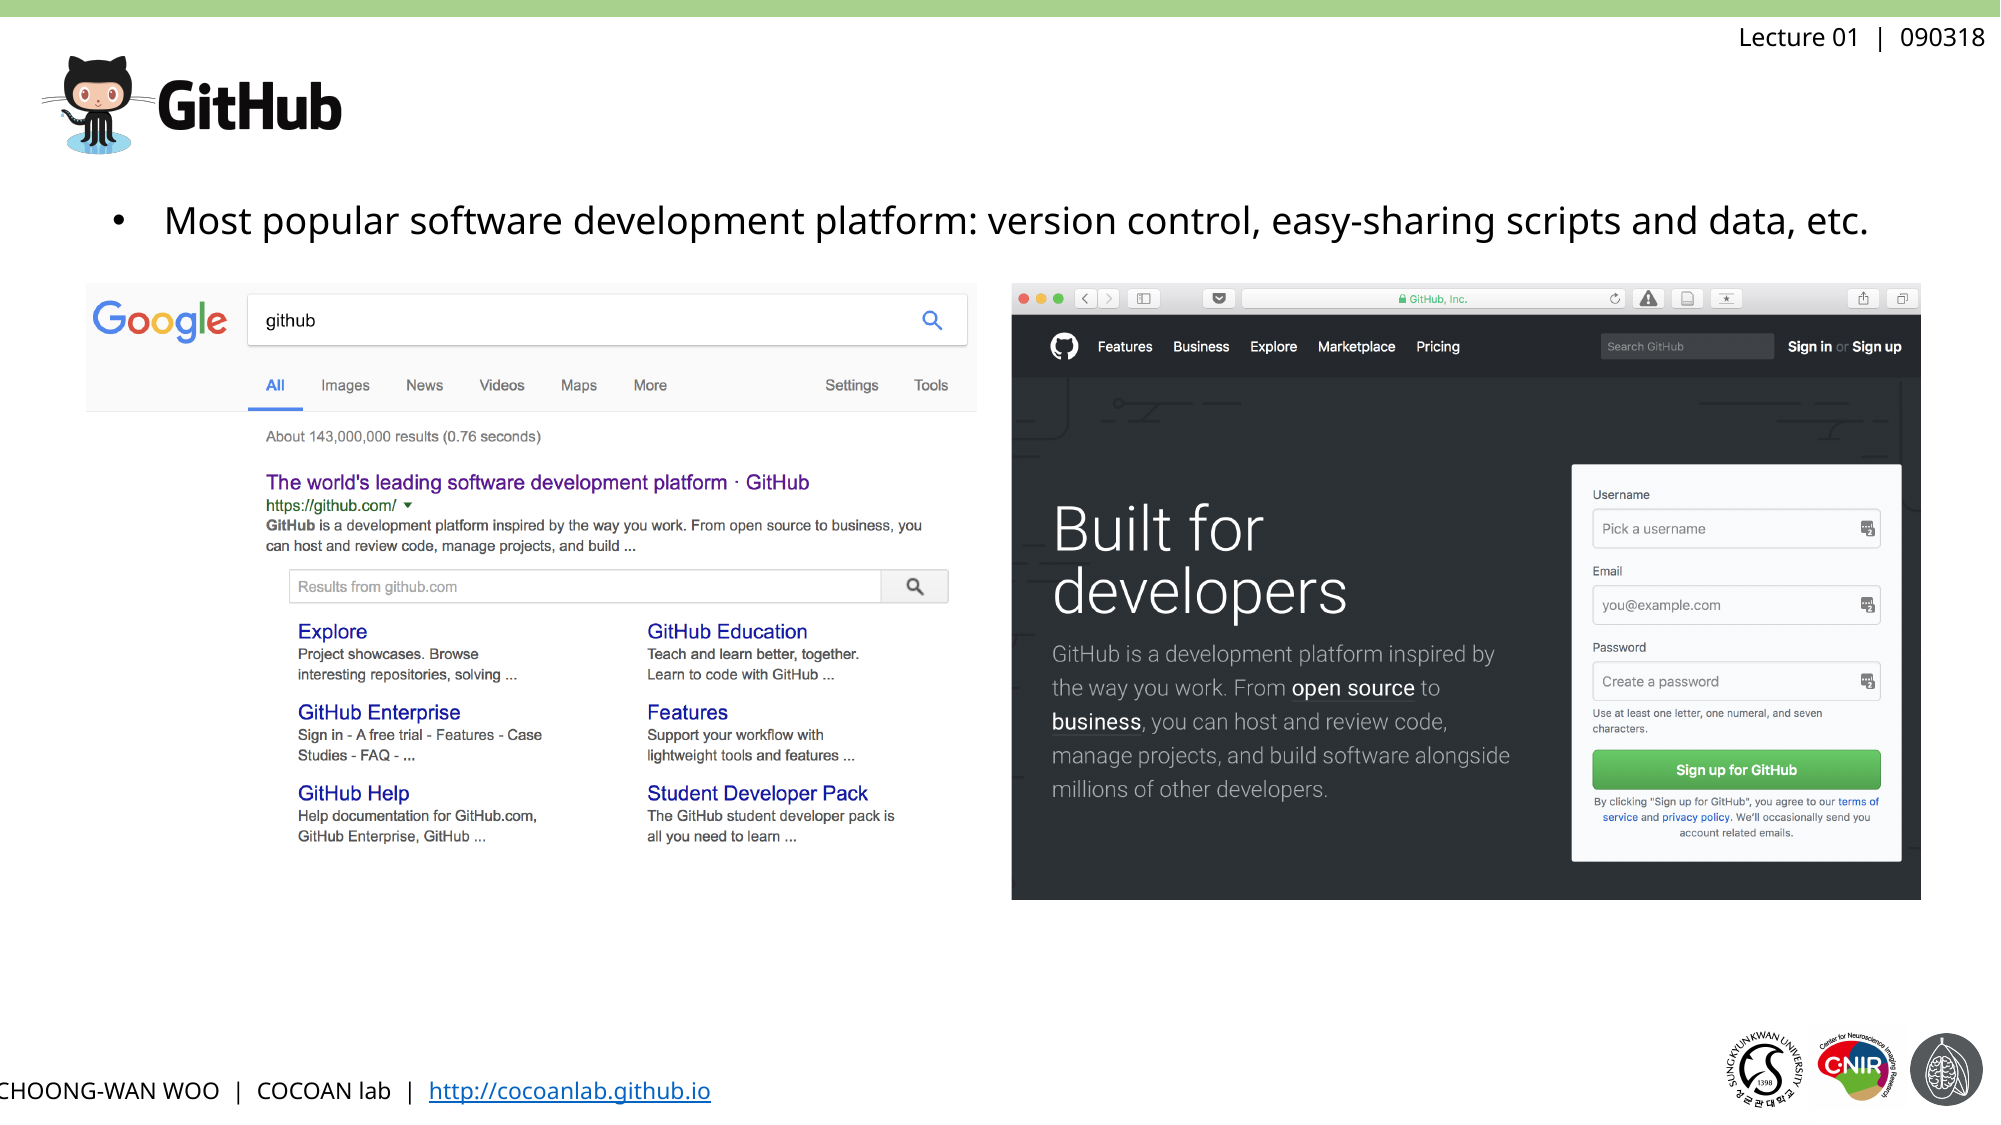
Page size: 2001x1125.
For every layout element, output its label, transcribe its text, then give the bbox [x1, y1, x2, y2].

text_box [1709, 1014, 1983, 1125]
picture [86, 283, 977, 873]
text_box [0, 0, 2000, 18]
text_box Most popular software development platform: version control, easy-sharing scripts and data, etc. [97, 162, 1886, 249]
picture [1011, 283, 1921, 900]
text_box Lecture 01 | 090318 [1623, 13, 2000, 59]
text_box CHOONG-WAN WOO | COCOAN lab | http://cocoanlab.github.io [0, 1069, 727, 1116]
picture [39, 54, 343, 156]
